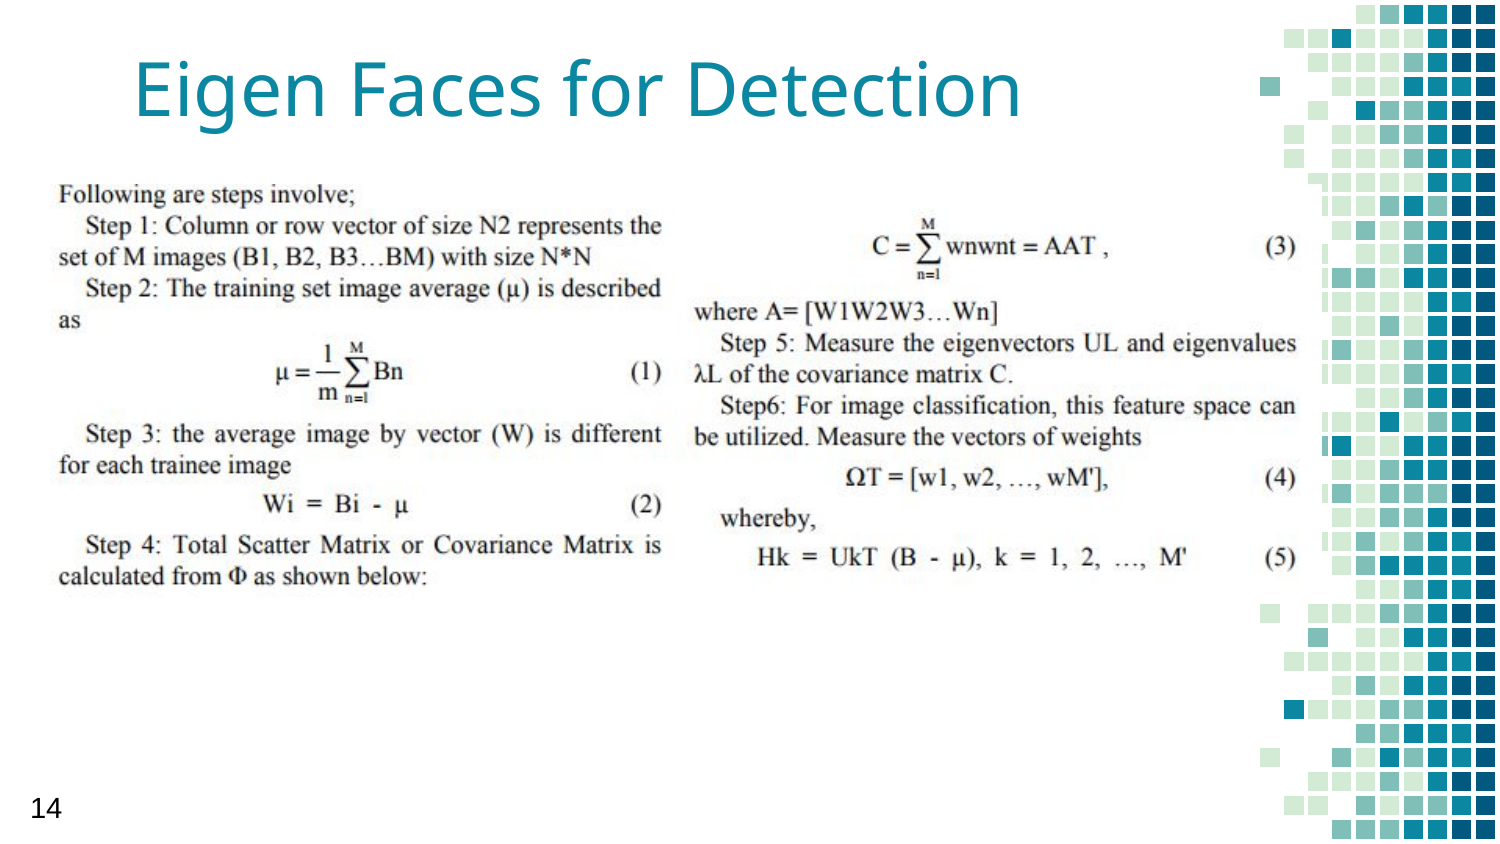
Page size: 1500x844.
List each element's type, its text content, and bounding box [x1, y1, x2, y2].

title Eigen Faces for Detection [117, 96, 1227, 147]
slide_number 14 [15, 774, 105, 839]
picture [49, 184, 1323, 605]
